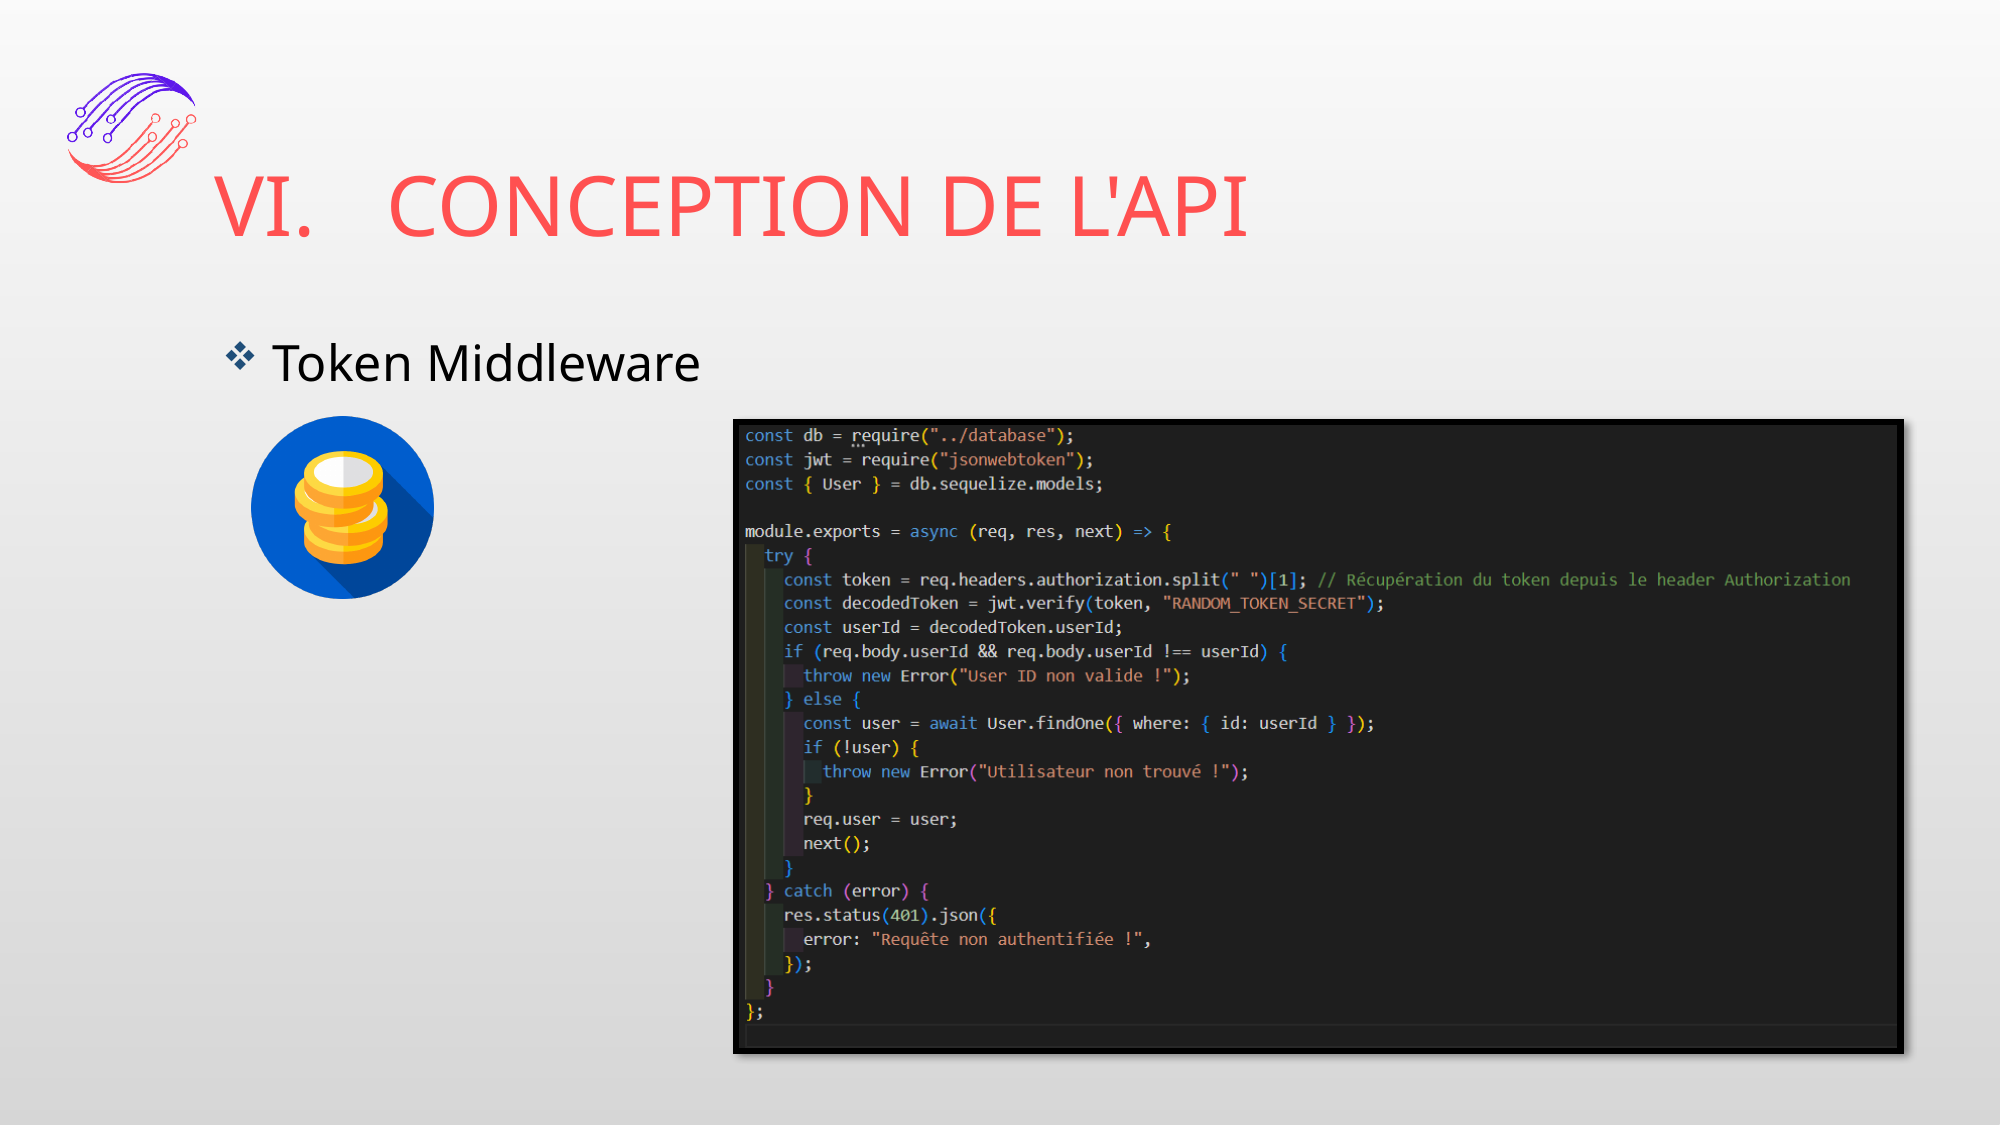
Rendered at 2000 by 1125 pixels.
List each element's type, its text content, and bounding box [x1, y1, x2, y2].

picture [739, 424, 1898, 1048]
list Token Middleware [199, 323, 1800, 542]
picture [0, 0, 370, 393]
title VI. Conception de l'api [370, 45, 1800, 263]
picture [251, 416, 434, 599]
